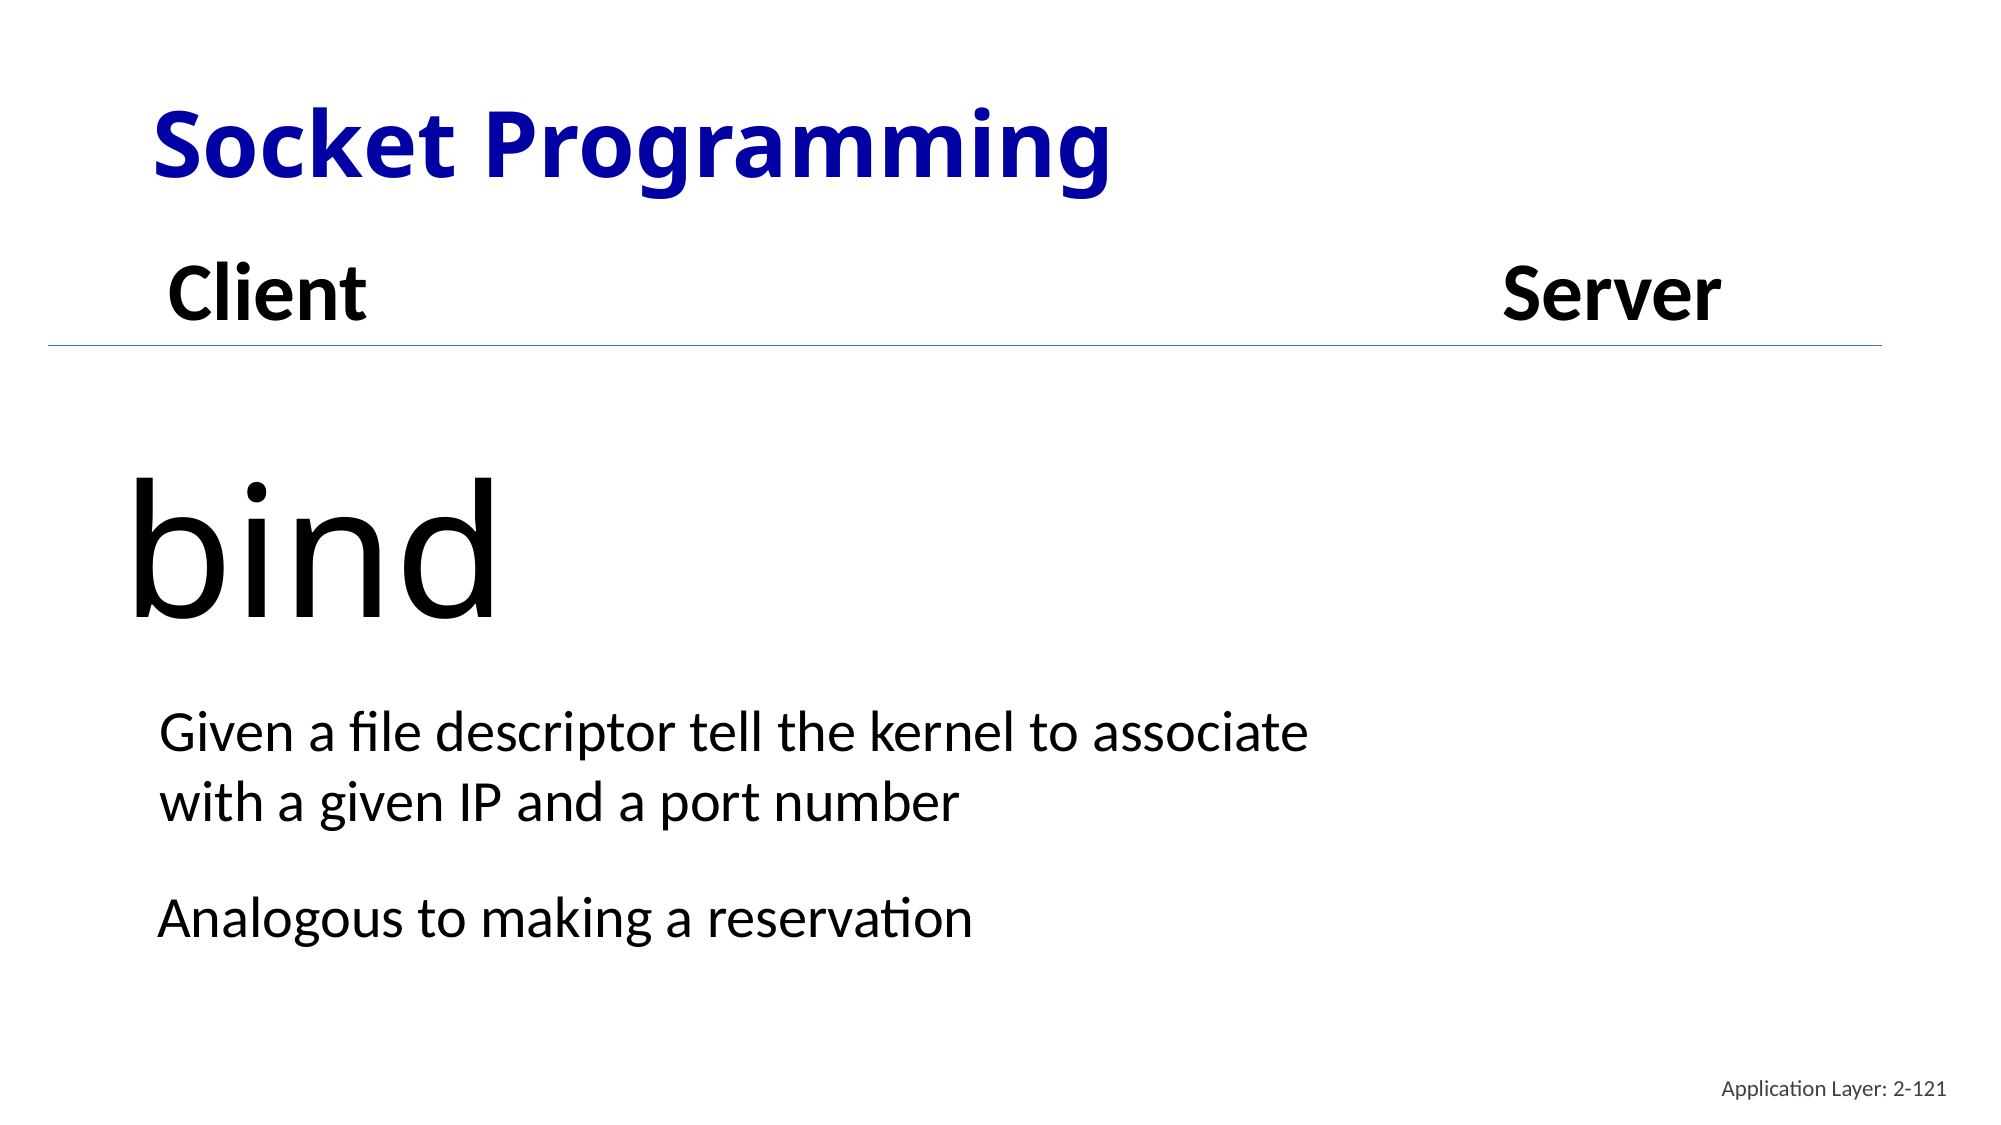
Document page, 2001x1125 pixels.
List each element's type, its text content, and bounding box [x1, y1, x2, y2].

text_box Analogous to making a reservation [142, 871, 990, 957]
title Socket Programming [137, 74, 1863, 221]
text_box Client [153, 229, 384, 345]
text_box Given a file descriptor tell the kernel to associate with a given IP and a port number [144, 685, 1350, 841]
text_box bind [106, 426, 523, 662]
slide_number Application Layer: 2-121 [1512, 1056, 1963, 1117]
text_box Server [1487, 229, 1739, 345]
